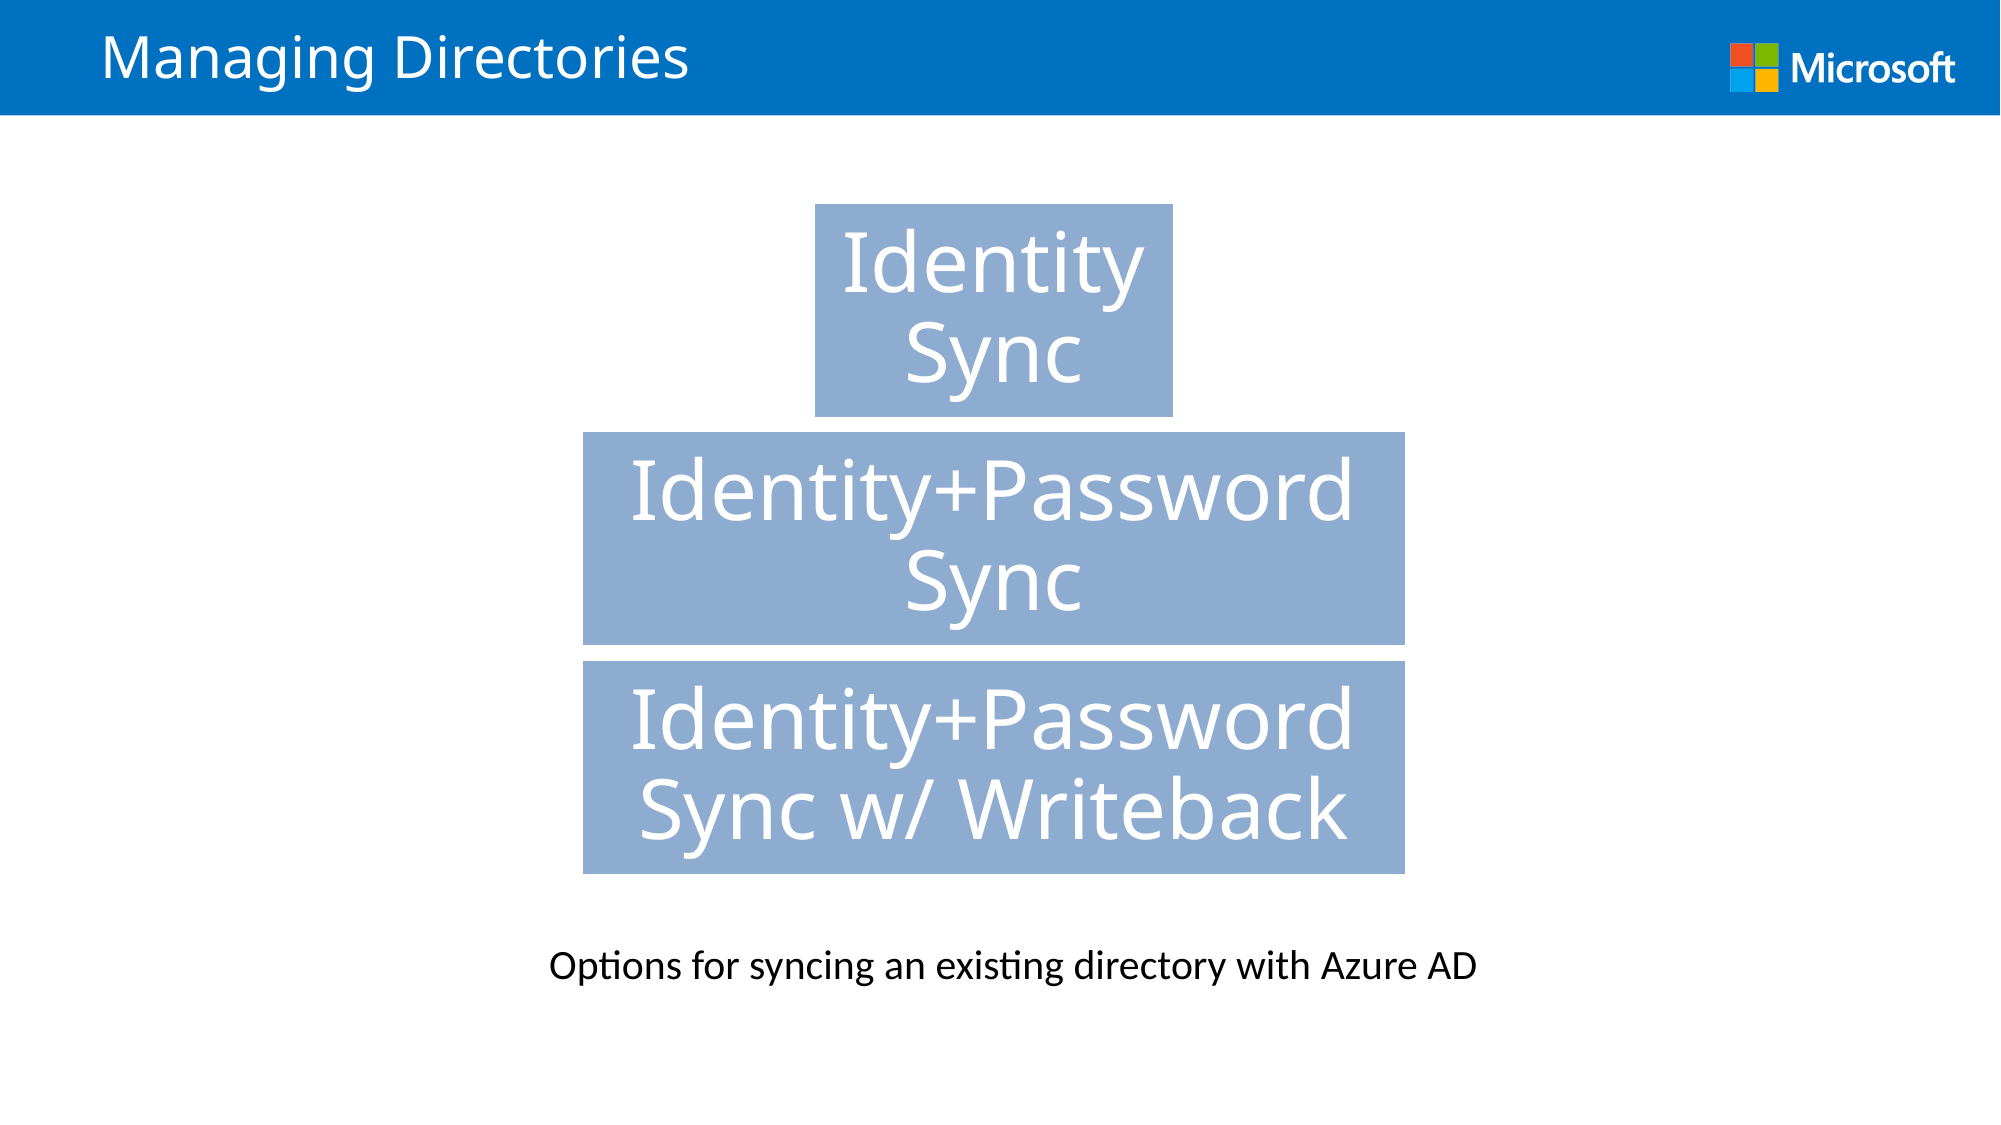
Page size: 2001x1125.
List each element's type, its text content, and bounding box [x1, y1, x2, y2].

title Managing Directories [100, 0, 1802, 122]
picture [1802, 14, 1986, 121]
text_box Options for syncing an existing directory with Azure AD [544, 916, 1499, 1009]
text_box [543, 200, 1445, 877]
